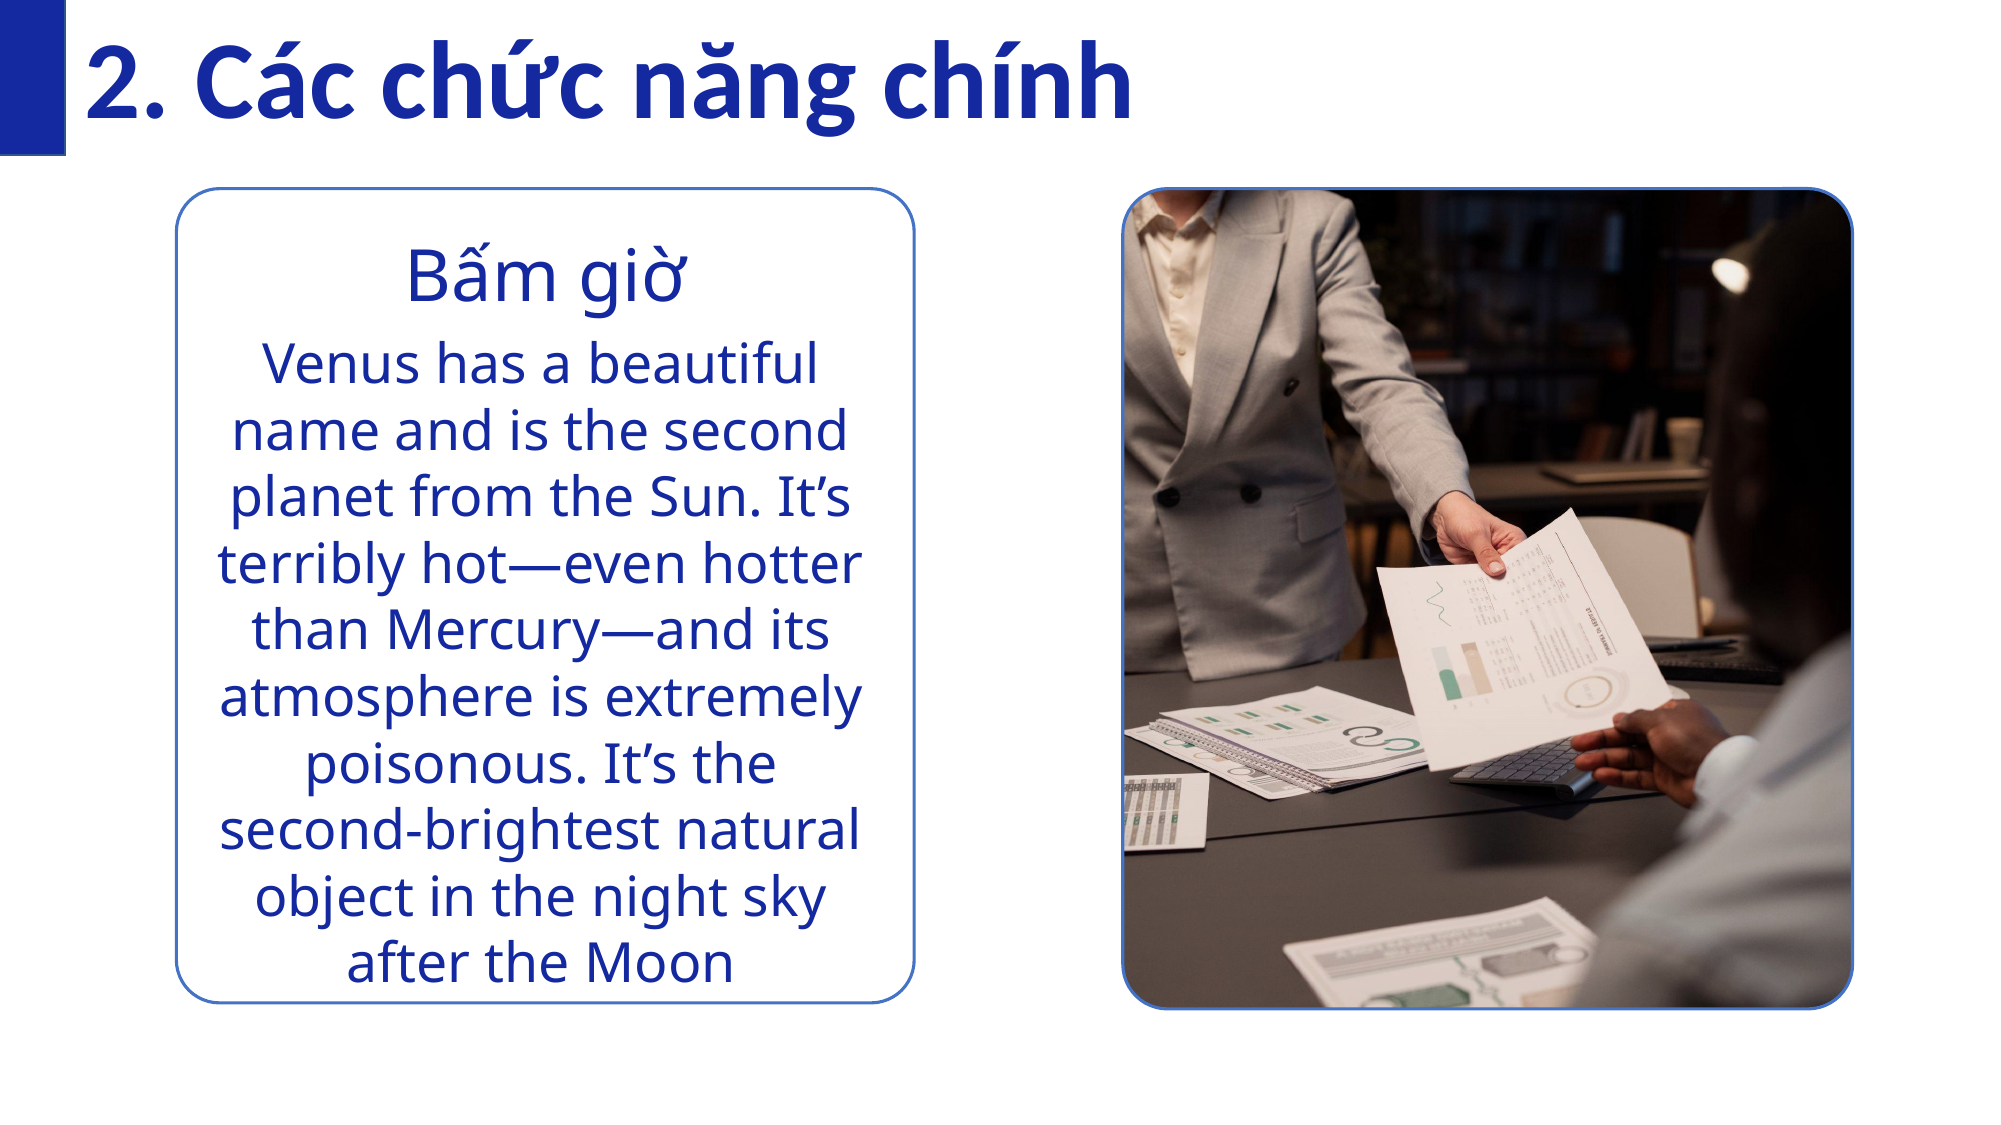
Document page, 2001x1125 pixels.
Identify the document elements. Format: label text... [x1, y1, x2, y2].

text_box [176, 188, 915, 1003]
text_box 2. Các chức năng chính [69, 0, 1153, 148]
picture [1122, 188, 1853, 1009]
subtitle Venus has a beautiful name and is the second planet from the Sun. It’s terribly hot—even hotter than Mercury—and its atmosphere is extremely poisonous. It’s the second-brightest natural object in the night sky after the Moon [176, 411, 907, 911]
title Bấm giờ [252, 214, 839, 342]
text_box [0, 0, 66, 156]
